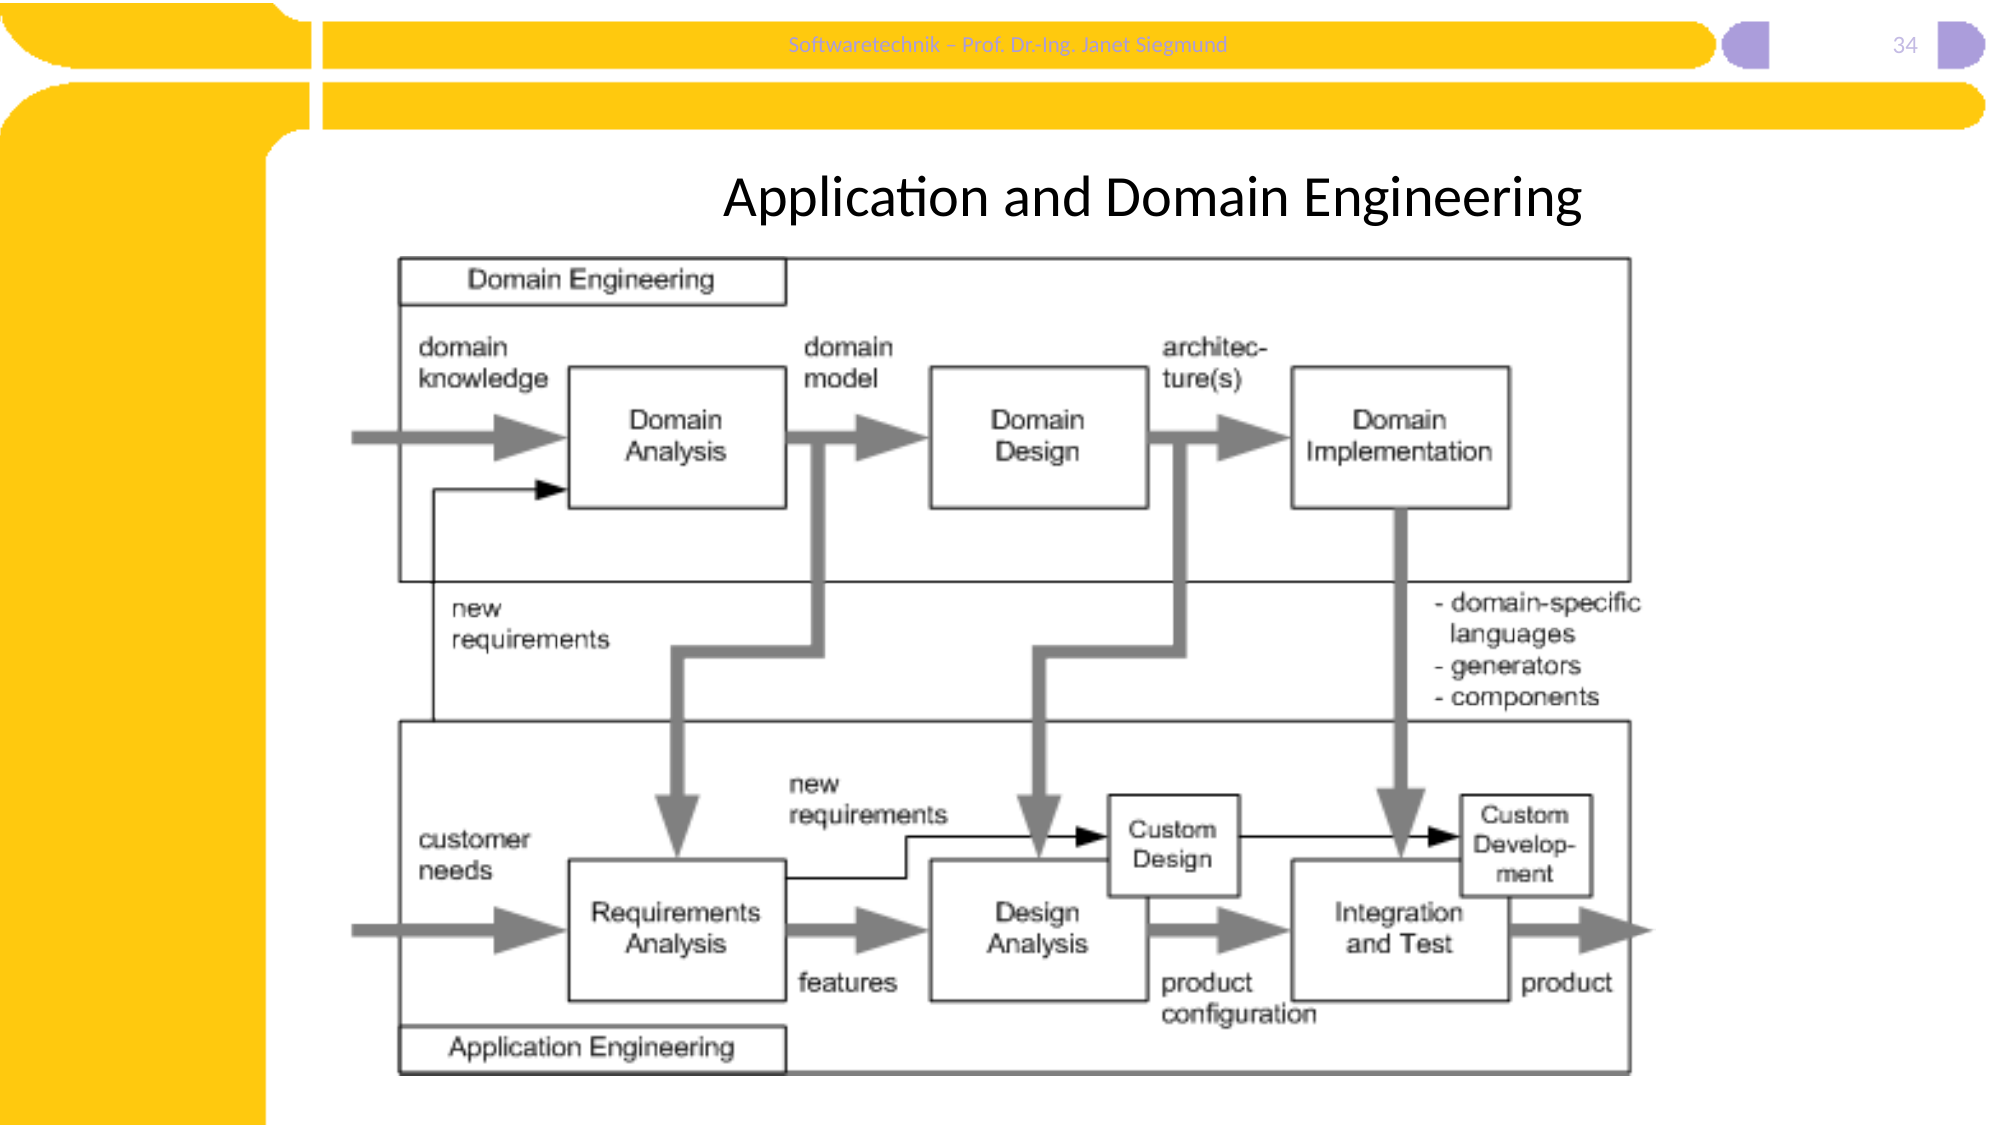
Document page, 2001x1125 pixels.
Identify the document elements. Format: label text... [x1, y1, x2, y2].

picture [0, 3, 1999, 1125]
title Application and Domain Engineering [350, 137, 1957, 243]
slide_number 34 [1767, 20, 1934, 67]
